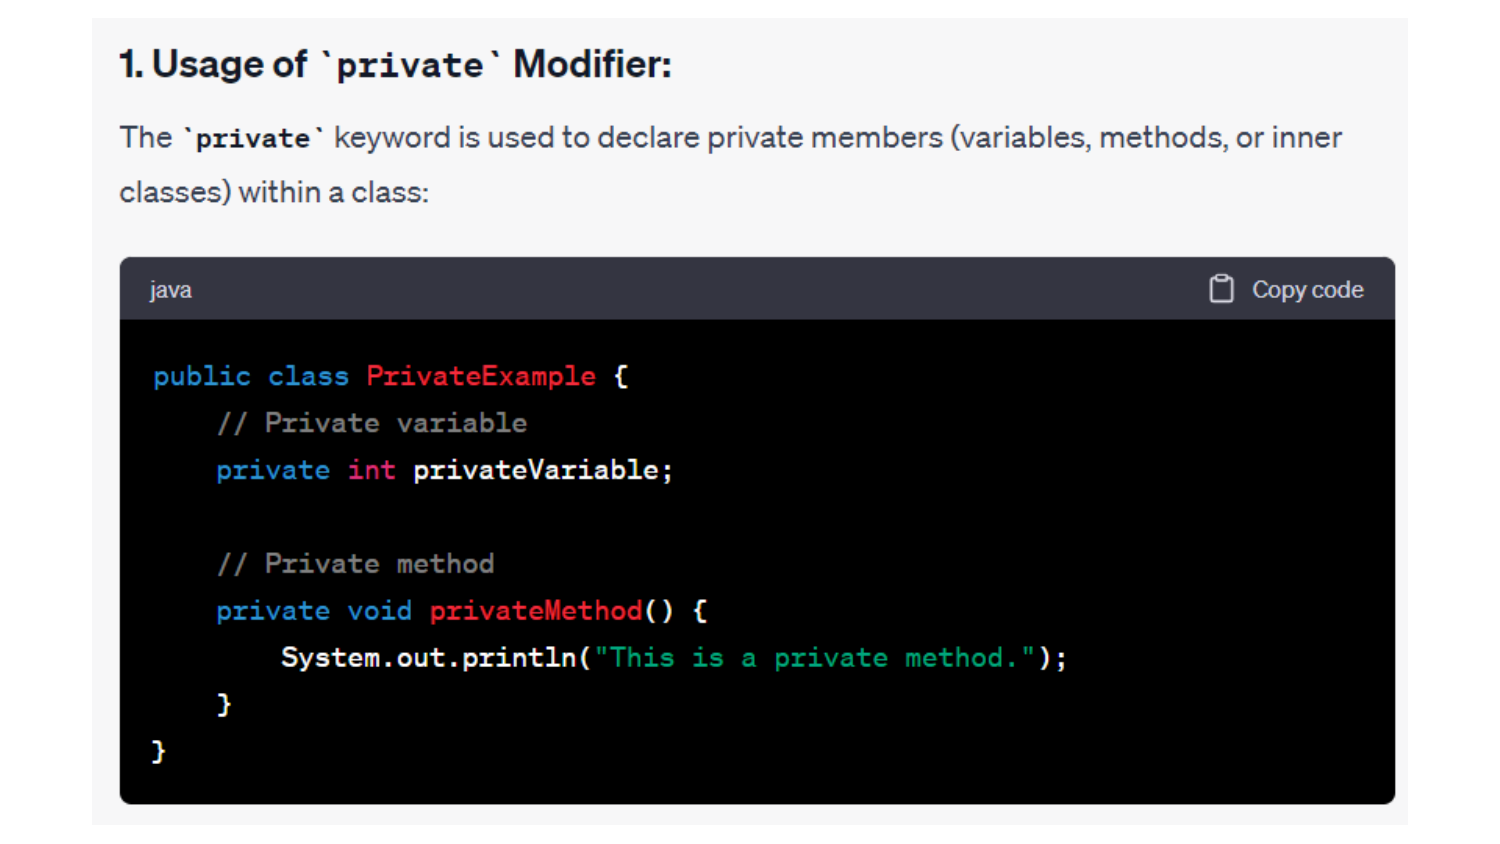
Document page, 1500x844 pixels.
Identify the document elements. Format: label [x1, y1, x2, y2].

picture [91, 18, 1408, 826]
